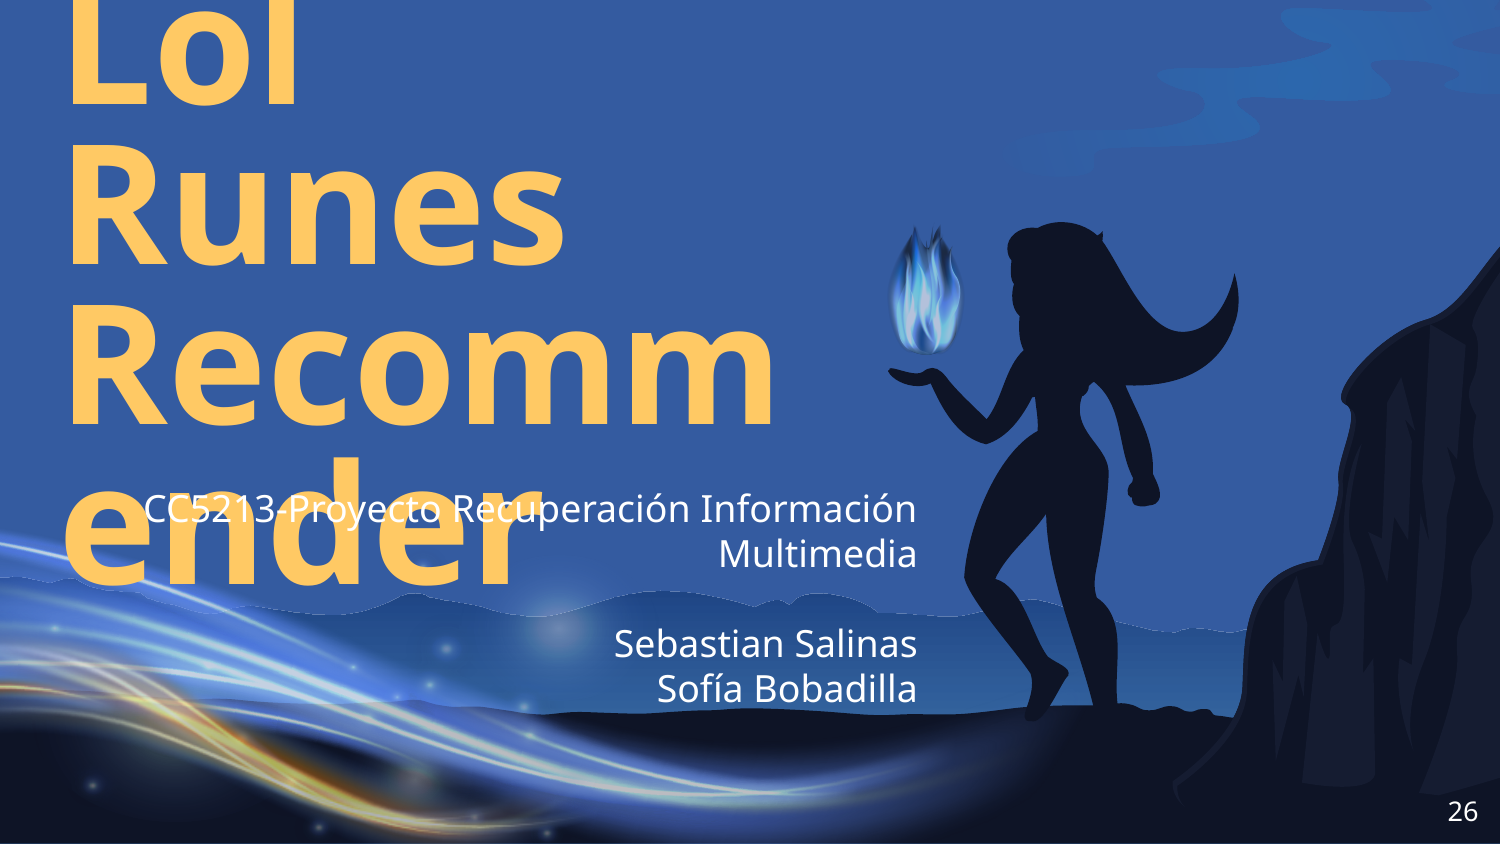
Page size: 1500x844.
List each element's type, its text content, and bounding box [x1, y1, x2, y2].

slide_number ‹#› [1403, 779, 1494, 844]
title Lol Runes Recommender [43, 137, 872, 456]
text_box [0, 508, 1140, 844]
picture [887, 221, 965, 355]
subtitle CC5213-Proyecto Recuperación Información Multimedia Sebastian Salinas Sofía Bobadilla [118, 433, 934, 507]
text_box [888, 222, 1239, 507]
